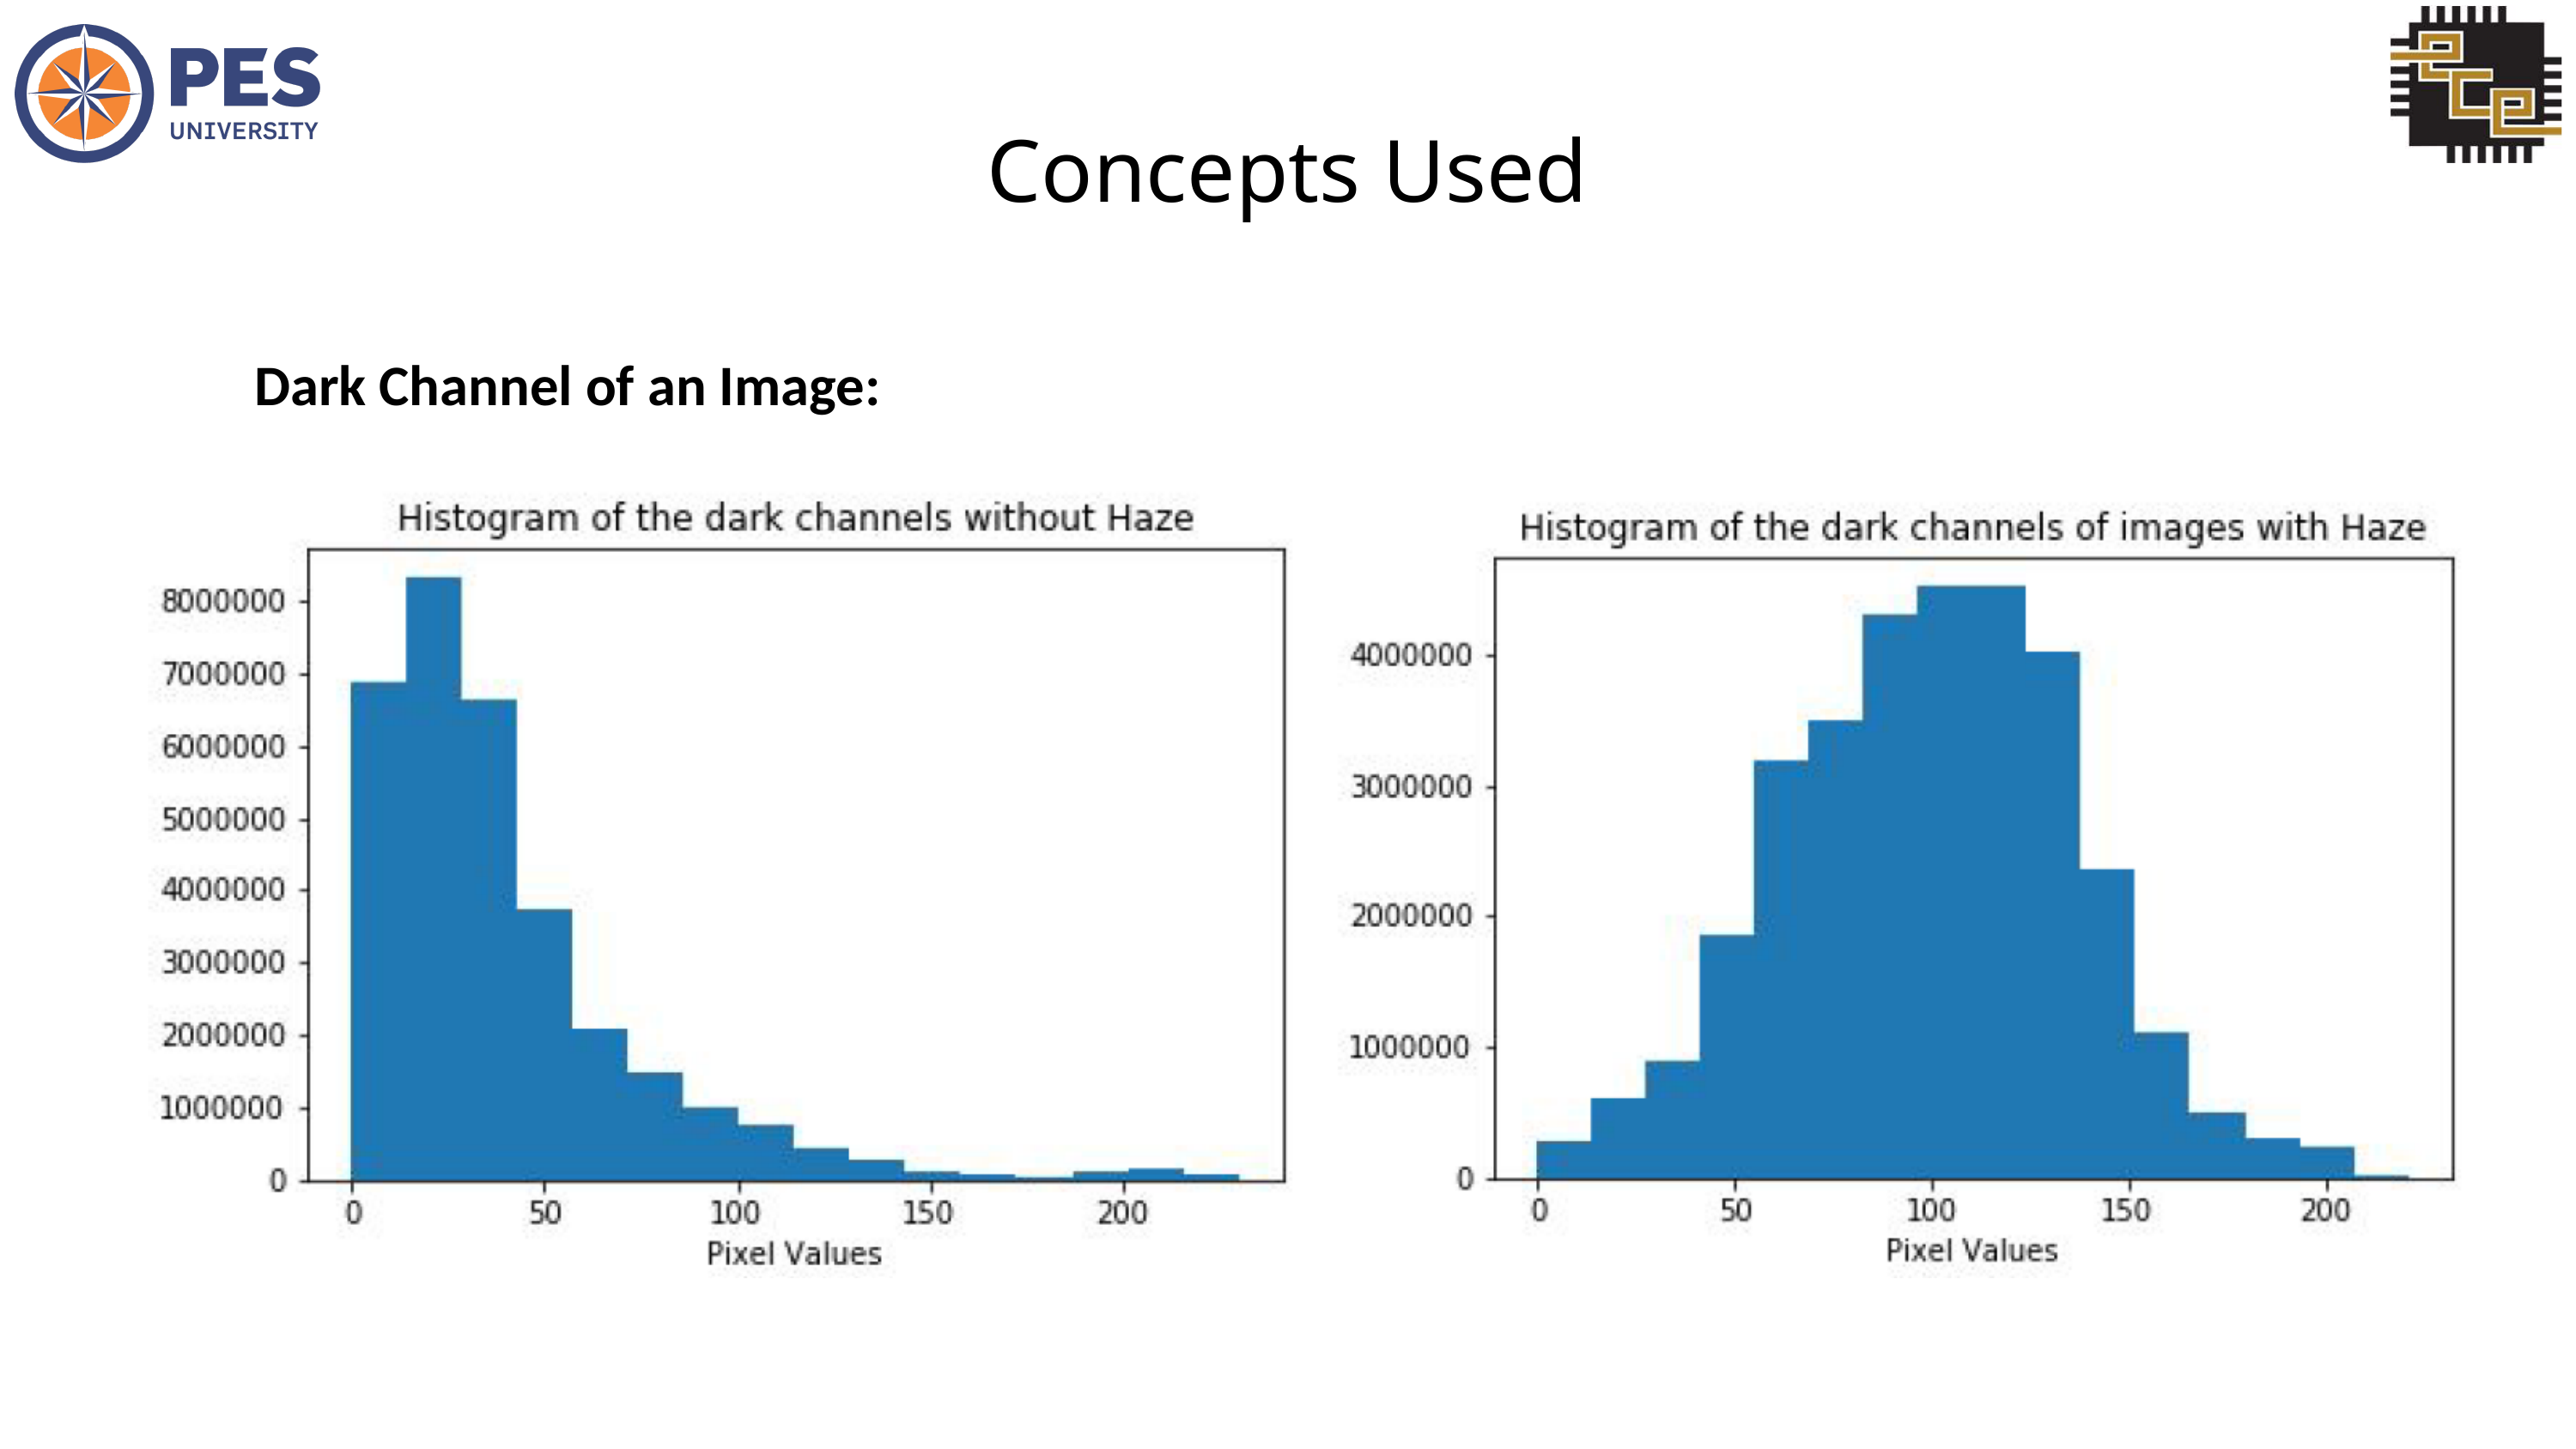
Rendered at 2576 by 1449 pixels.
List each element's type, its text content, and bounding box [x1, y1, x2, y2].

text_box Dark Channel of an Image: [254, 349, 2471, 486]
picture [15, 23, 320, 164]
text_box Concepts Used [643, 110, 1932, 227]
picture [2390, 5, 2562, 164]
picture [139, 482, 2486, 1278]
